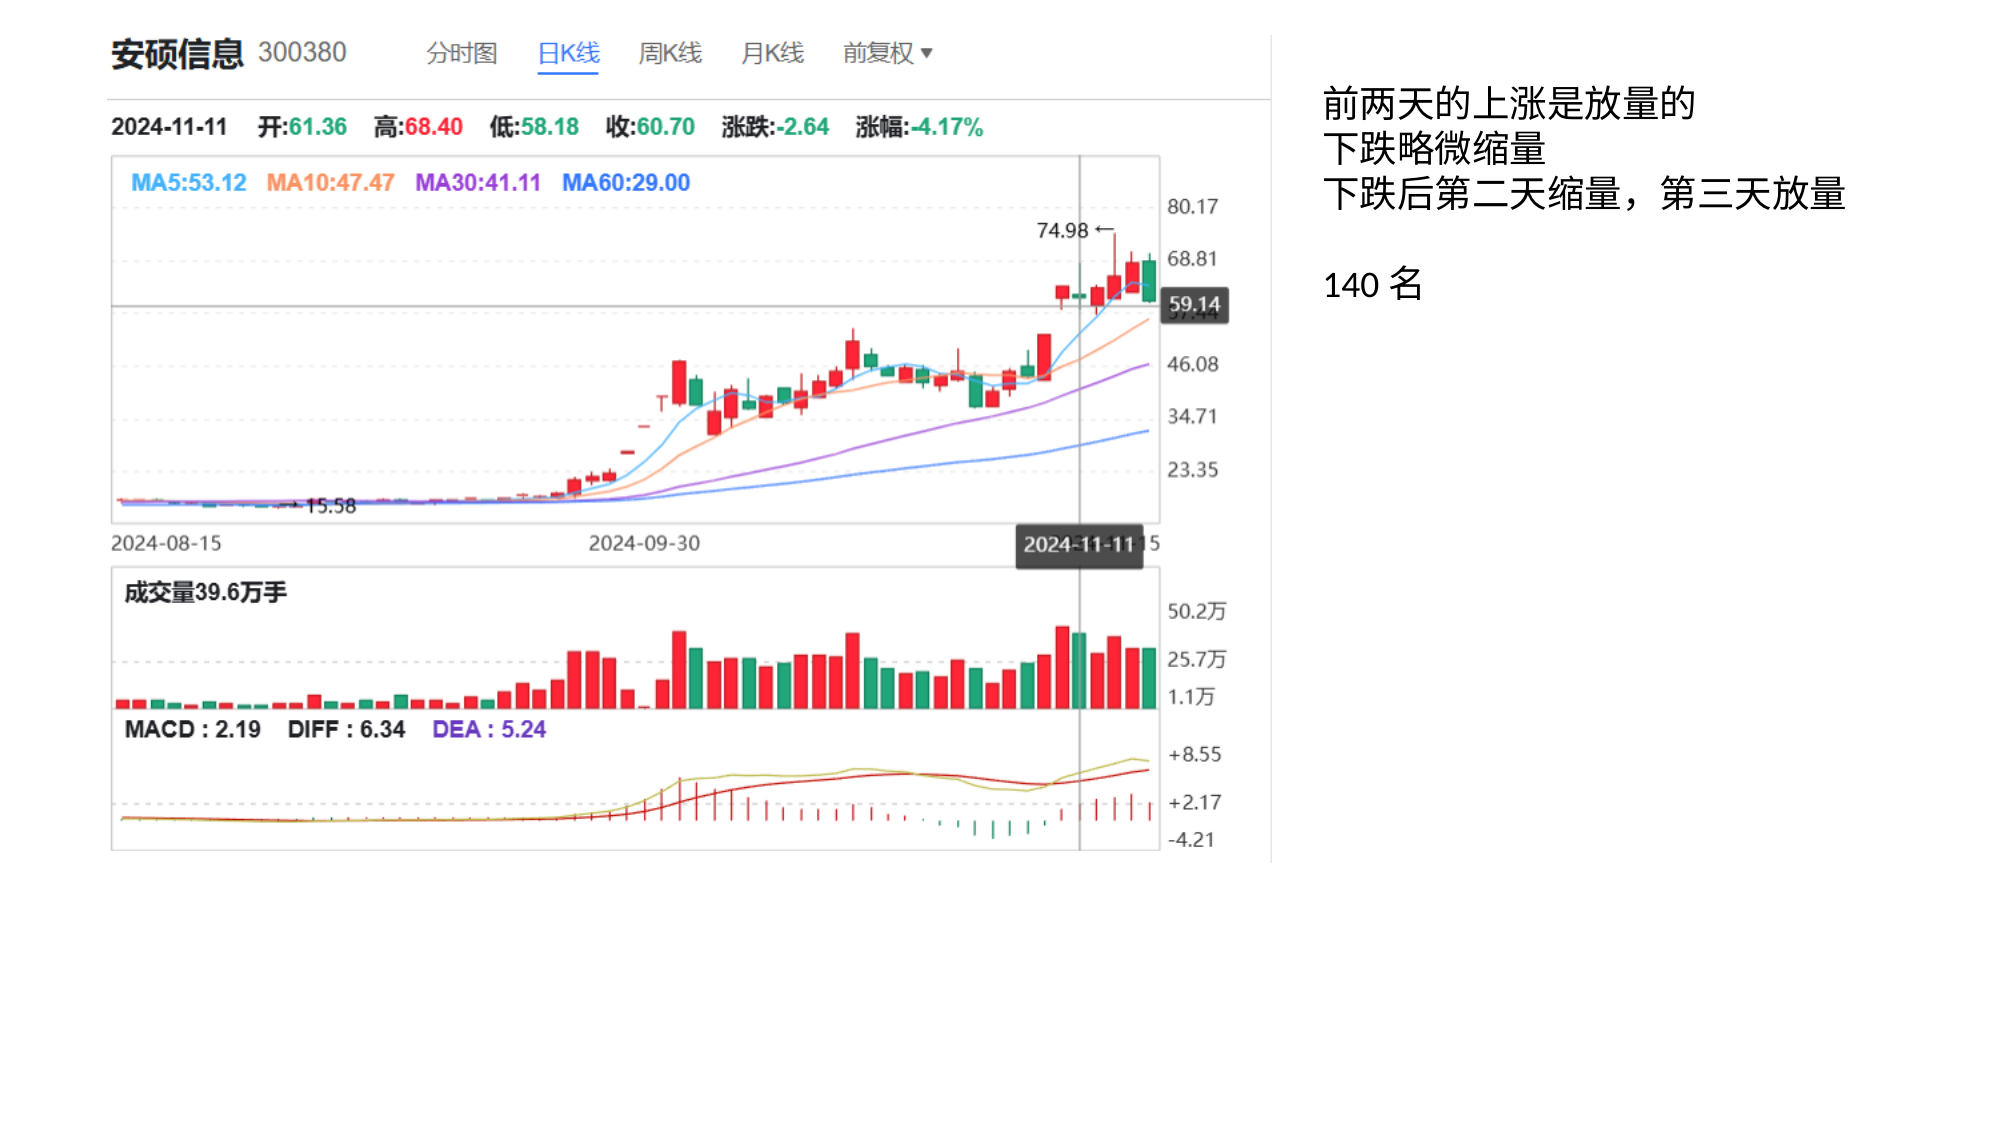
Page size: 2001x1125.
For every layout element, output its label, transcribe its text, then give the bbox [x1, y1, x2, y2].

picture [106, 35, 1273, 864]
text_box 前两天的上涨是放量的 下跌略微缩量 下跌后第二天缩量，第三天放量 140名 [1307, 72, 1975, 313]
